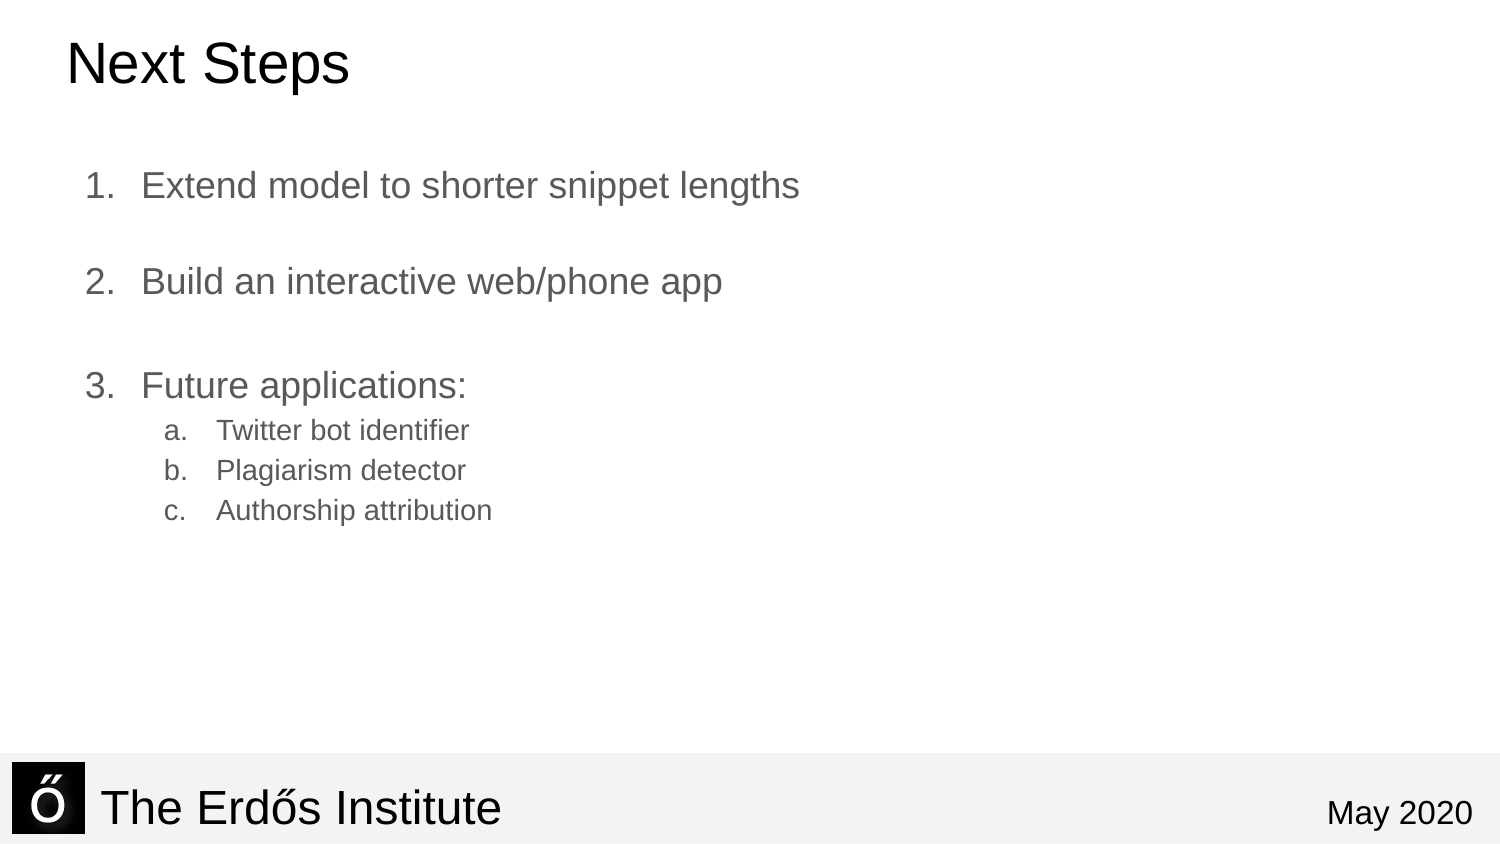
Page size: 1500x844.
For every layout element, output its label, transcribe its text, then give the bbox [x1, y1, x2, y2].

picture [12, 762, 85, 834]
title Next Steps [51, 10, 1449, 105]
list Extend model to shorter snippet lengths Build an interactive web/phone app Future applications: Twitter bot identifier Plagiarism detector Authorship attribution [51, 139, 1449, 700]
